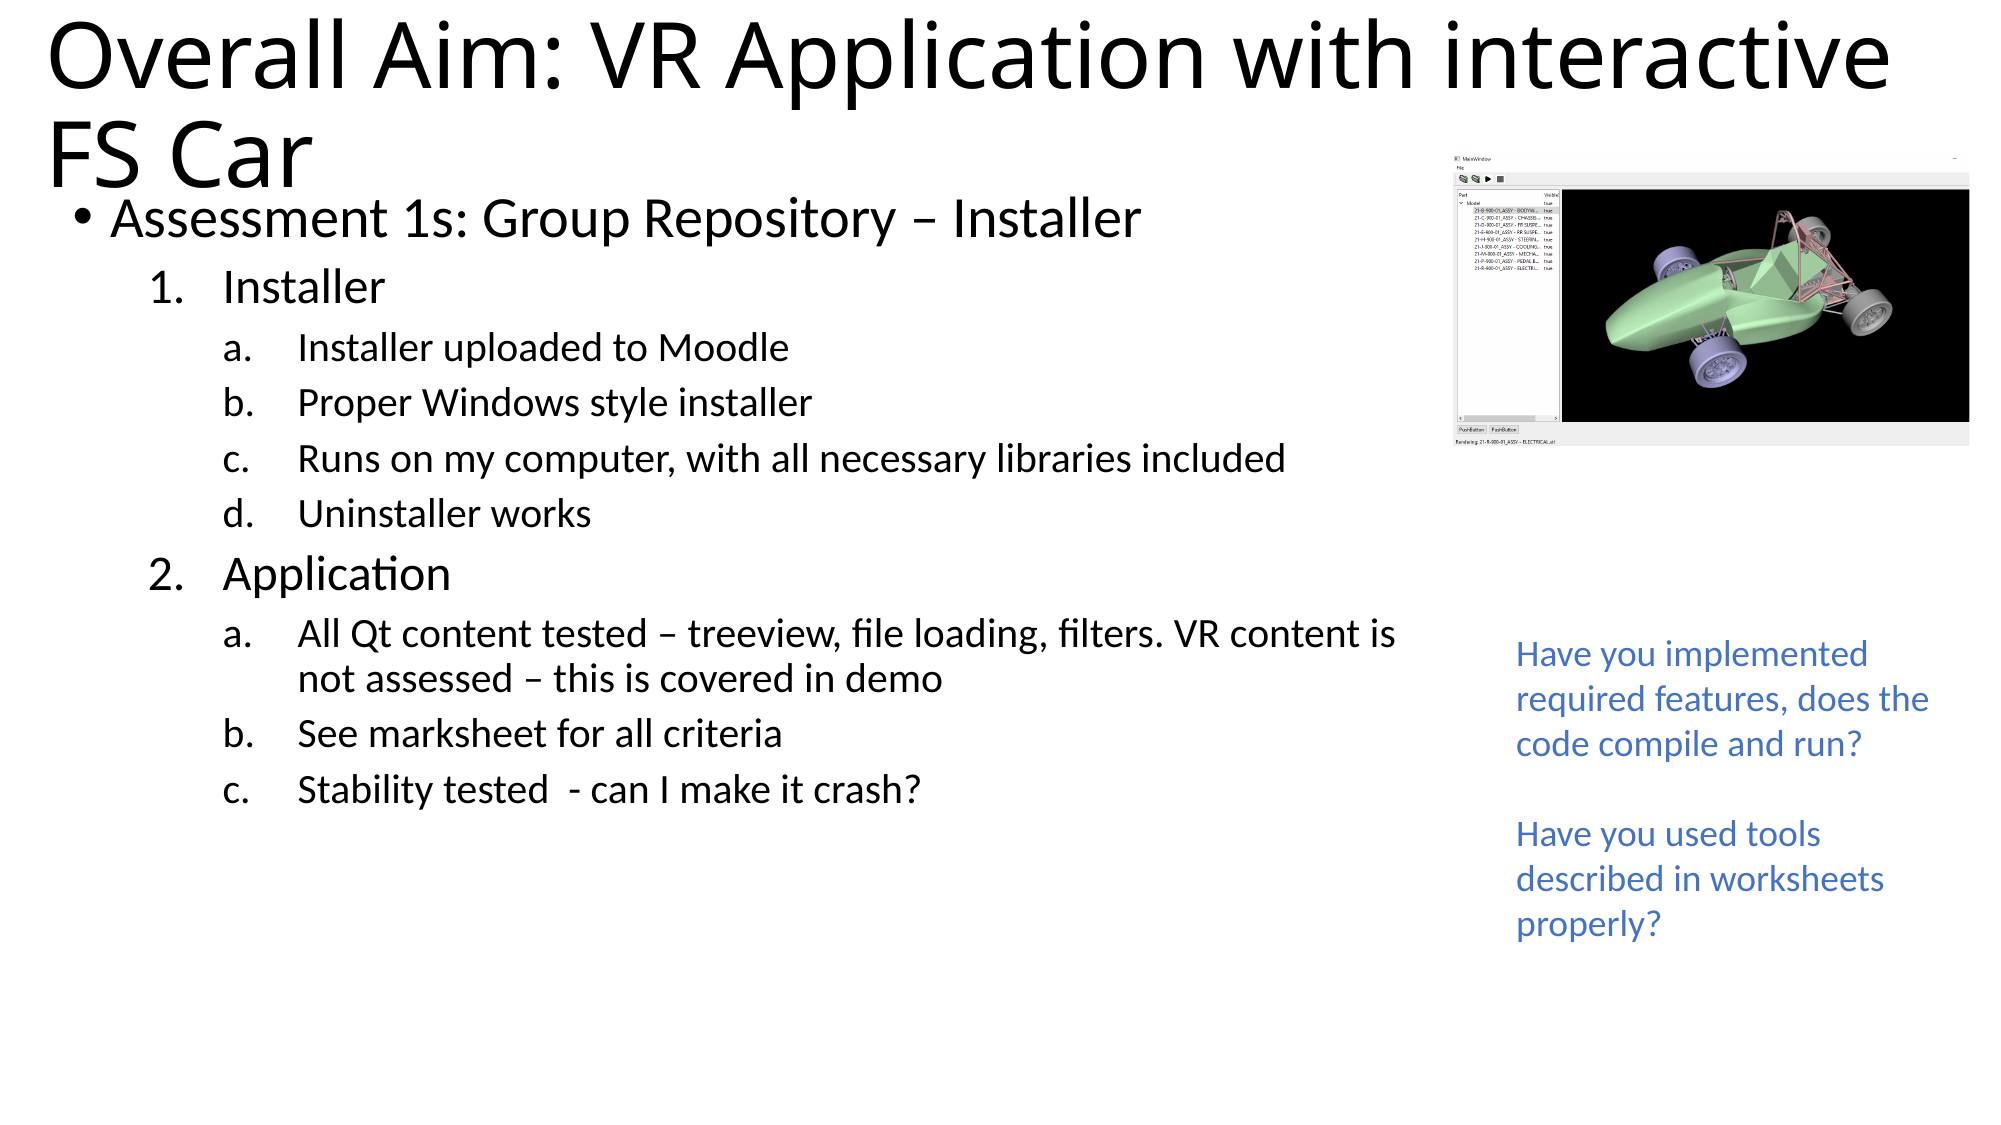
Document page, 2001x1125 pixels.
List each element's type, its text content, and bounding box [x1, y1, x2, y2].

picture [1446, 152, 1970, 453]
title Overall Aim: VR Application with interactive FS Car [30, 0, 2000, 218]
list Assessment 1s: Group Repository – Installer Installer Installer uploaded to Moodle Proper Windows style installer Runs on my computer, with all necessary libraries included Uninstaller works Application All Qt content tested – treeview, file loading, filters. VR content is not assessed – this is covered in demo See marksheet for all criteria Stability tested - can I make it crash? [57, 180, 1426, 1115]
text_box Have you implemented required features, does the code compile and run? Have you used tools described in worksheets properly? [1501, 621, 1970, 952]
